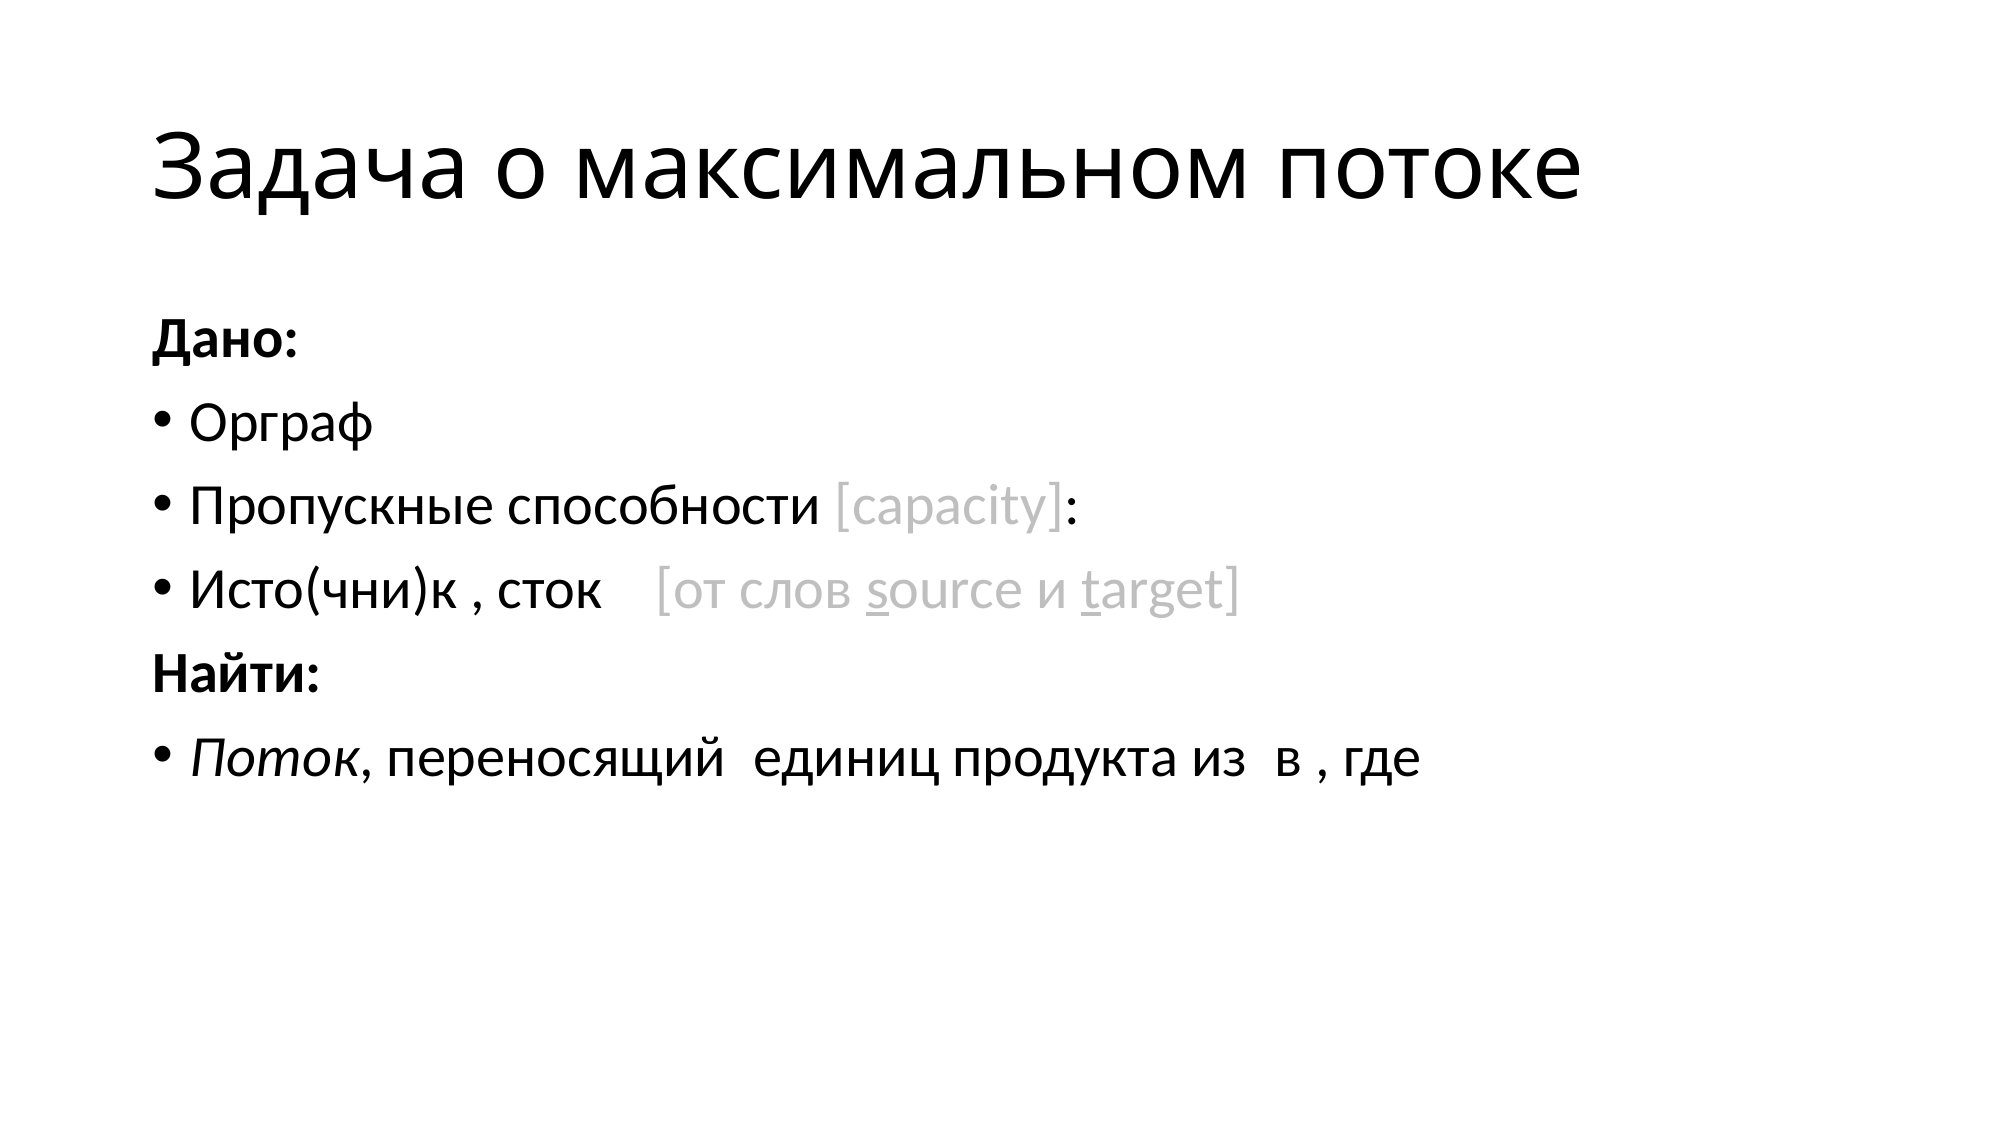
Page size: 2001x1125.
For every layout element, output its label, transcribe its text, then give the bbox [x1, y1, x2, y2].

title Задача о максимальном потоке [137, 59, 1863, 278]
